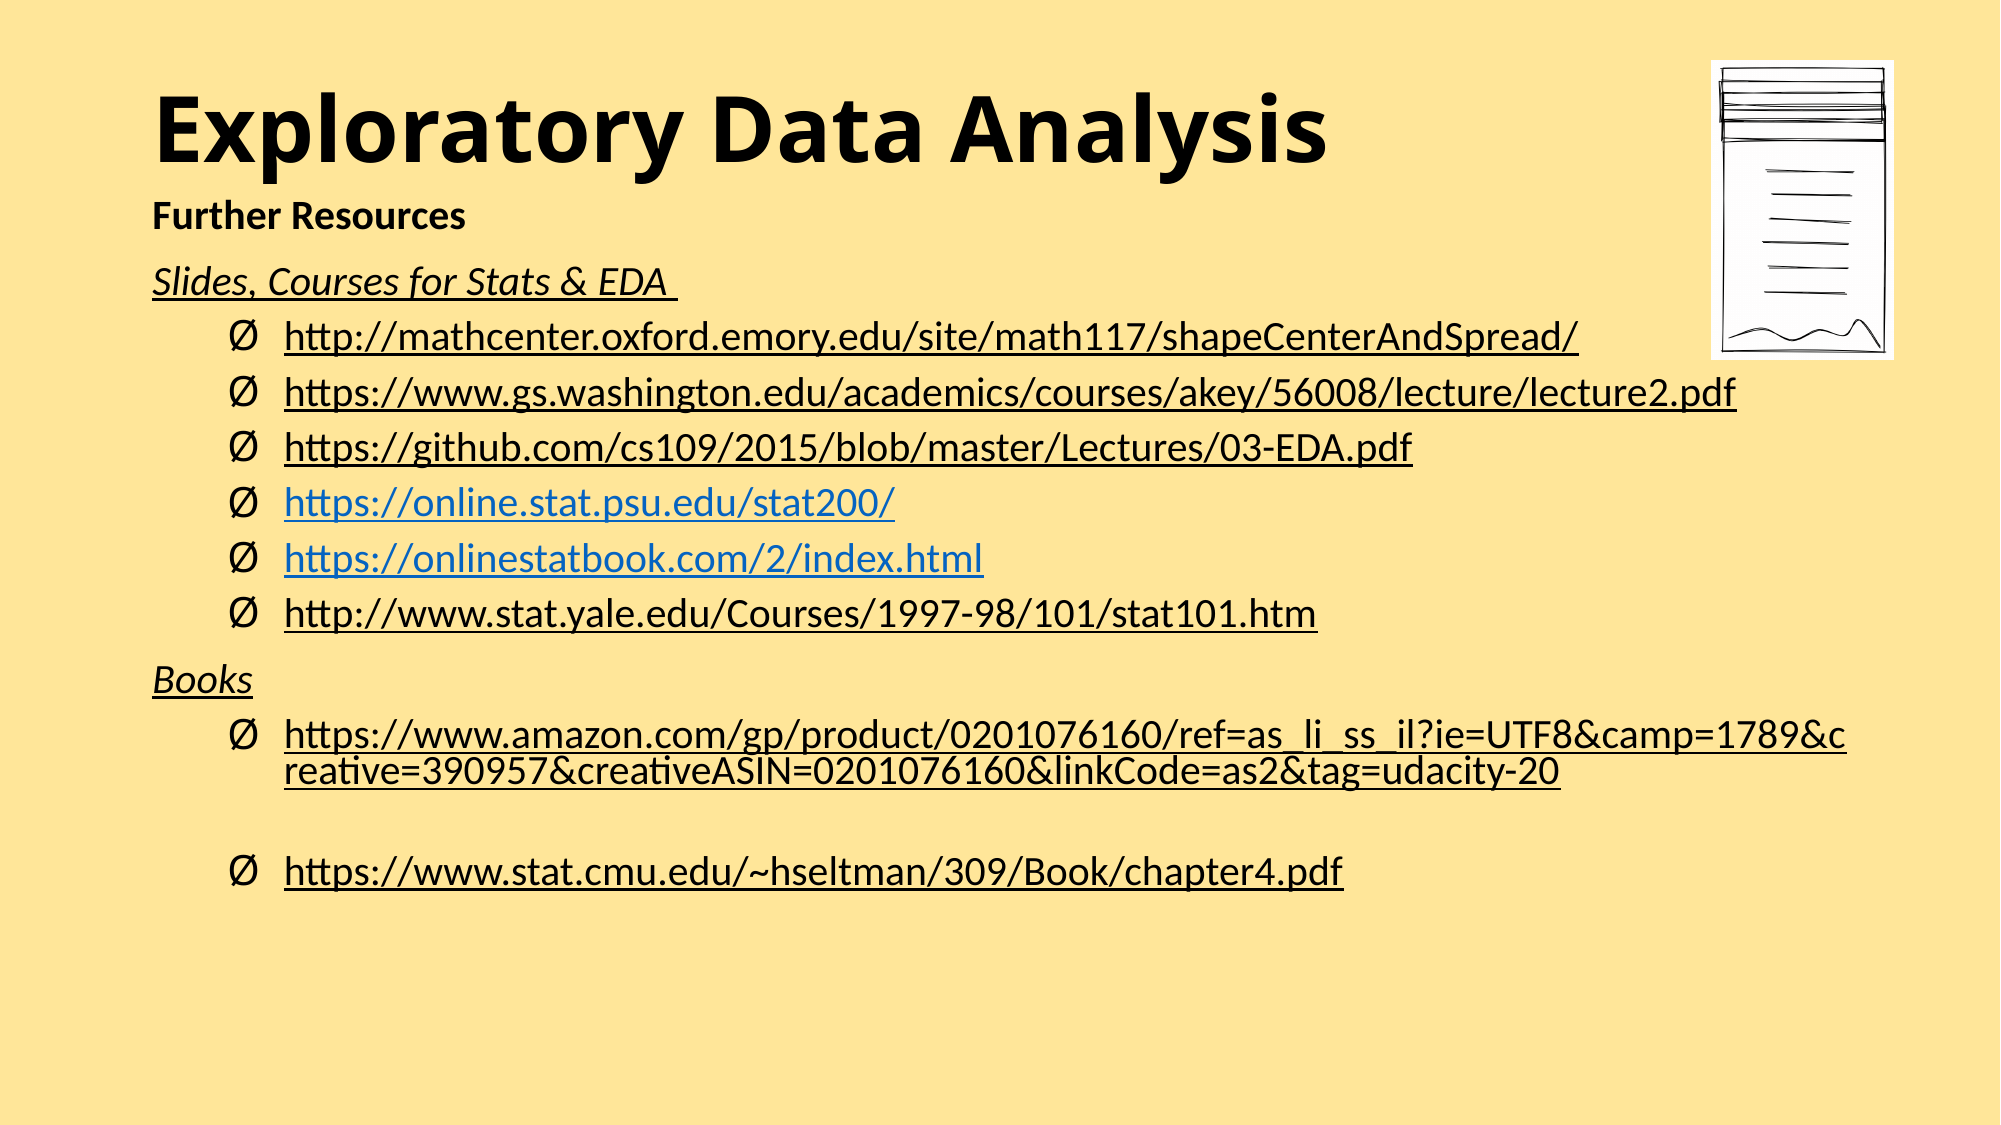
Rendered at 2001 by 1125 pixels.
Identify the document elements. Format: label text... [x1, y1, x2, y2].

list Further Resources Slides, Courses for Stats & EDA http://mathcenter.oxford.emory.edu/site/math117/shapeCenterAndSpread/ https://www.gs.washington.edu/academics/courses/akey/56008/lecture/lecture2.pdf https://github.com/cs109/2015/blob/master/Lectures/03-EDA.pdf https://online.stat.psu.edu/stat200/ https://onlinestatbook.com/2/index.html http://www.stat.yale.edu/Courses/1997-98/101/stat101.htm Books https://www.amazon.com/gp/product/0201076160/ref=as_li_ss_il?ie=UTF8&camp=1789&creative=390957&creativeASIN=0201076160&linkCode=as2&tag=udacity-20 https://www.stat.cmu.edu/~hseltman/309/Book/chapter4.pdf [137, 185, 1863, 1047]
title Exploratory Data Analysis [137, 24, 1863, 185]
picture [1711, 60, 1894, 360]
